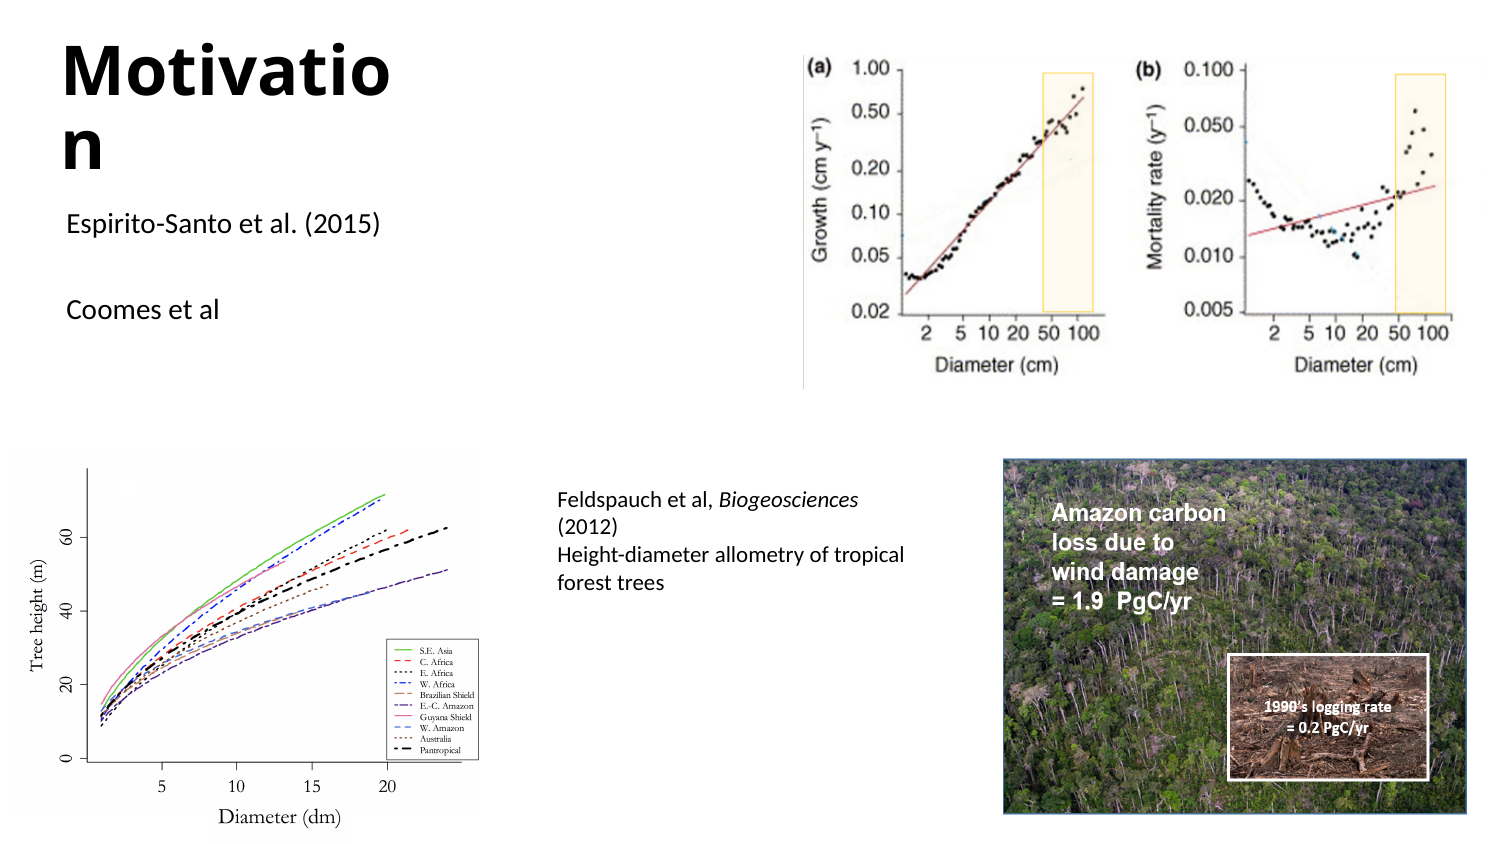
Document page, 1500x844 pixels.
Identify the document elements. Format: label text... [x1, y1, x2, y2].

text_box Espirito-Santo et al. (2015) [51, 196, 564, 247]
picture [983, 441, 1481, 824]
title Motivation [45, 47, 408, 173]
text_box Feldspauch et al, Biogeosciences (2012) Height-diameter allometry of tropical forest trees [542, 477, 923, 602]
text_box Coomes et al [51, 282, 564, 333]
picture [798, 55, 1481, 389]
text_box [14, 450, 481, 844]
